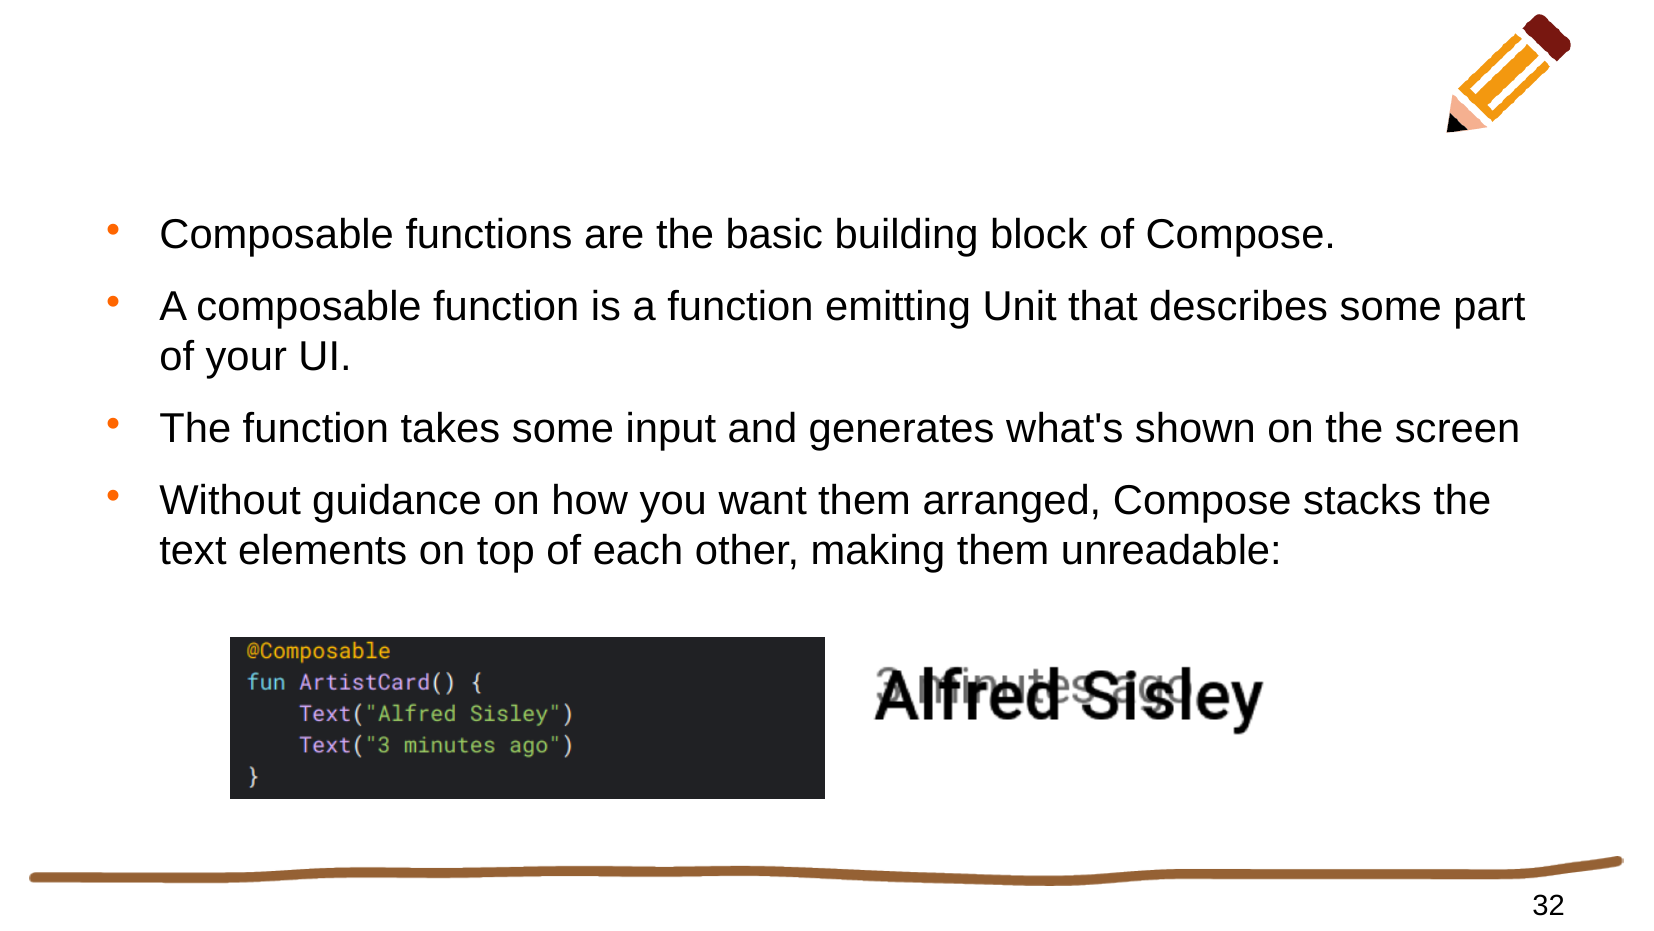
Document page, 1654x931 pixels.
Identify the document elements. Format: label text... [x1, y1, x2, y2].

picture [862, 639, 1276, 751]
picture [29, 856, 1624, 886]
picture [229, 637, 826, 799]
picture [1446, 14, 1571, 133]
slide_number 32 [1181, 885, 1565, 930]
list Composable functions are the basic building block of Compose. A composable function is a function emitting Unit that describes some part of your UI. The function takes some input and generates what's shown on the screen Without guidance on how you want them arranged, Compose stacks the text elements on top of each other, making them unreadable: [88, 206, 1565, 857]
